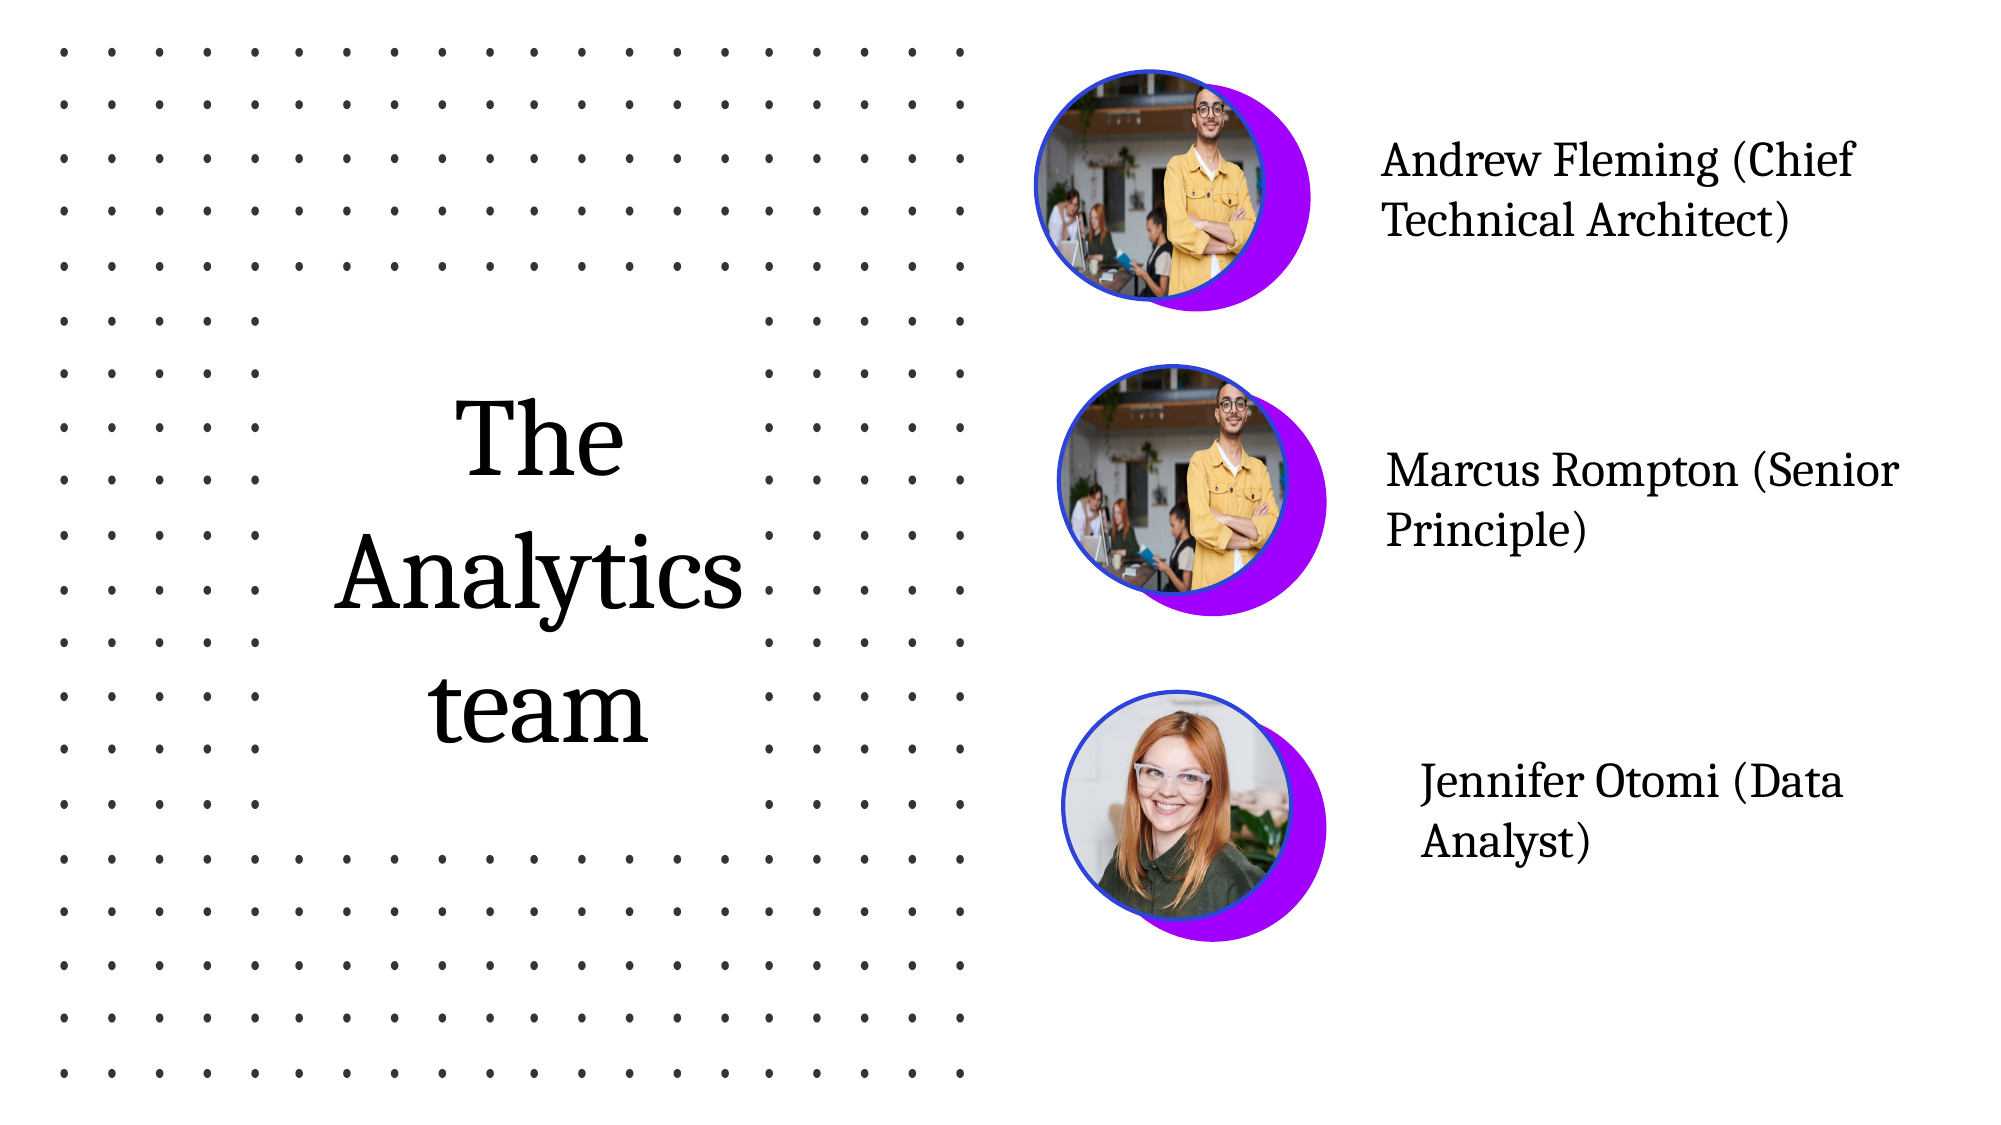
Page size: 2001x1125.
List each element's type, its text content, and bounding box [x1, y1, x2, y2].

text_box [1057, 689, 1297, 923]
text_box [1098, 387, 1327, 617]
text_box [55, 44, 967, 1081]
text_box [1270, 83, 1311, 312]
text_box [1053, 361, 1293, 599]
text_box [1098, 713, 1327, 943]
text_box Andrew Fleming (Chief Technical Architect) [1366, 118, 1918, 254]
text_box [1030, 66, 1270, 304]
text_box Jennifer Otomi (Data Analyst) [1406, 740, 1958, 875]
text_box Marcus Rompton (Senior Principle) [1370, 429, 1923, 565]
